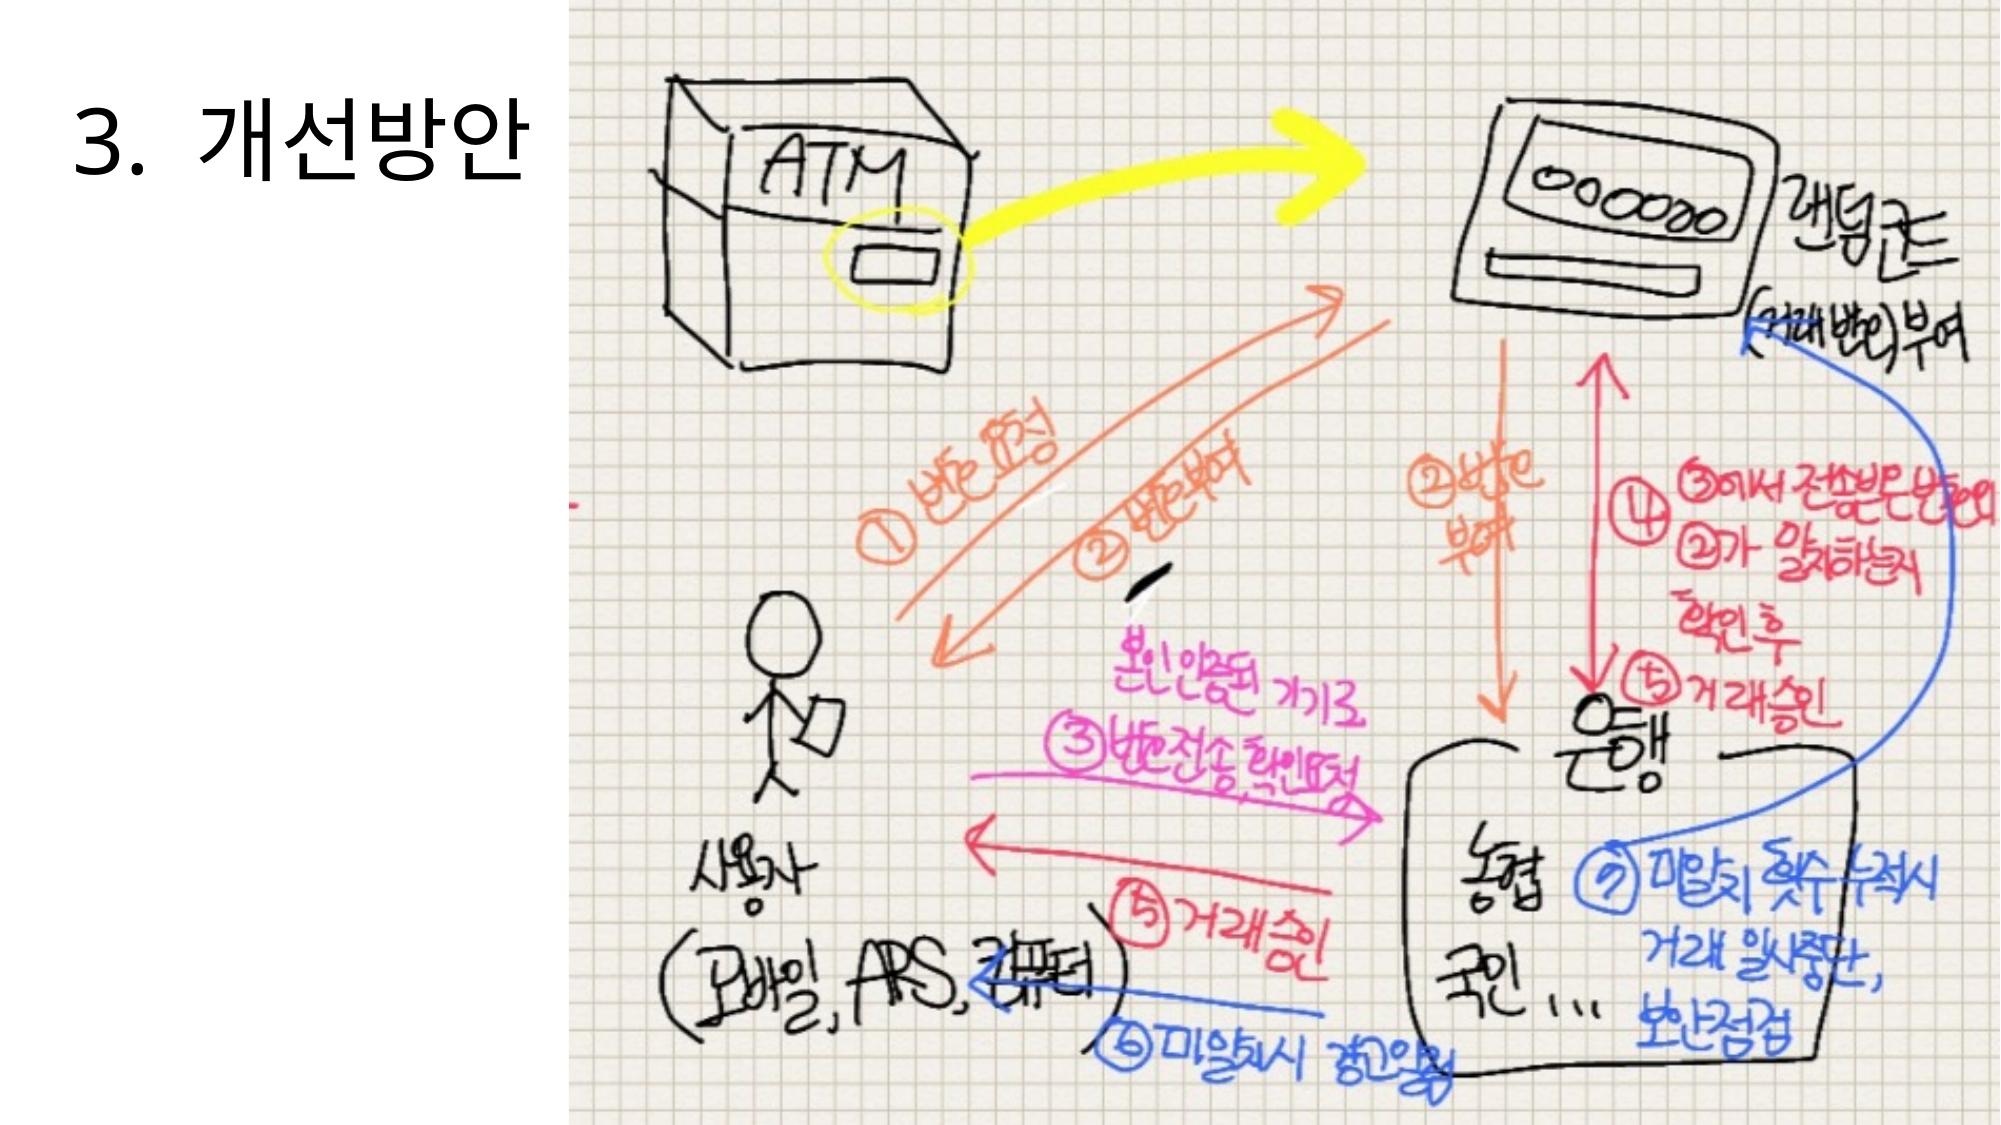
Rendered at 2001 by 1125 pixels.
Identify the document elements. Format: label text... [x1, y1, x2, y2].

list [568, 0, 2000, 1125]
title 3. 개선방안 [0, 36, 568, 254]
